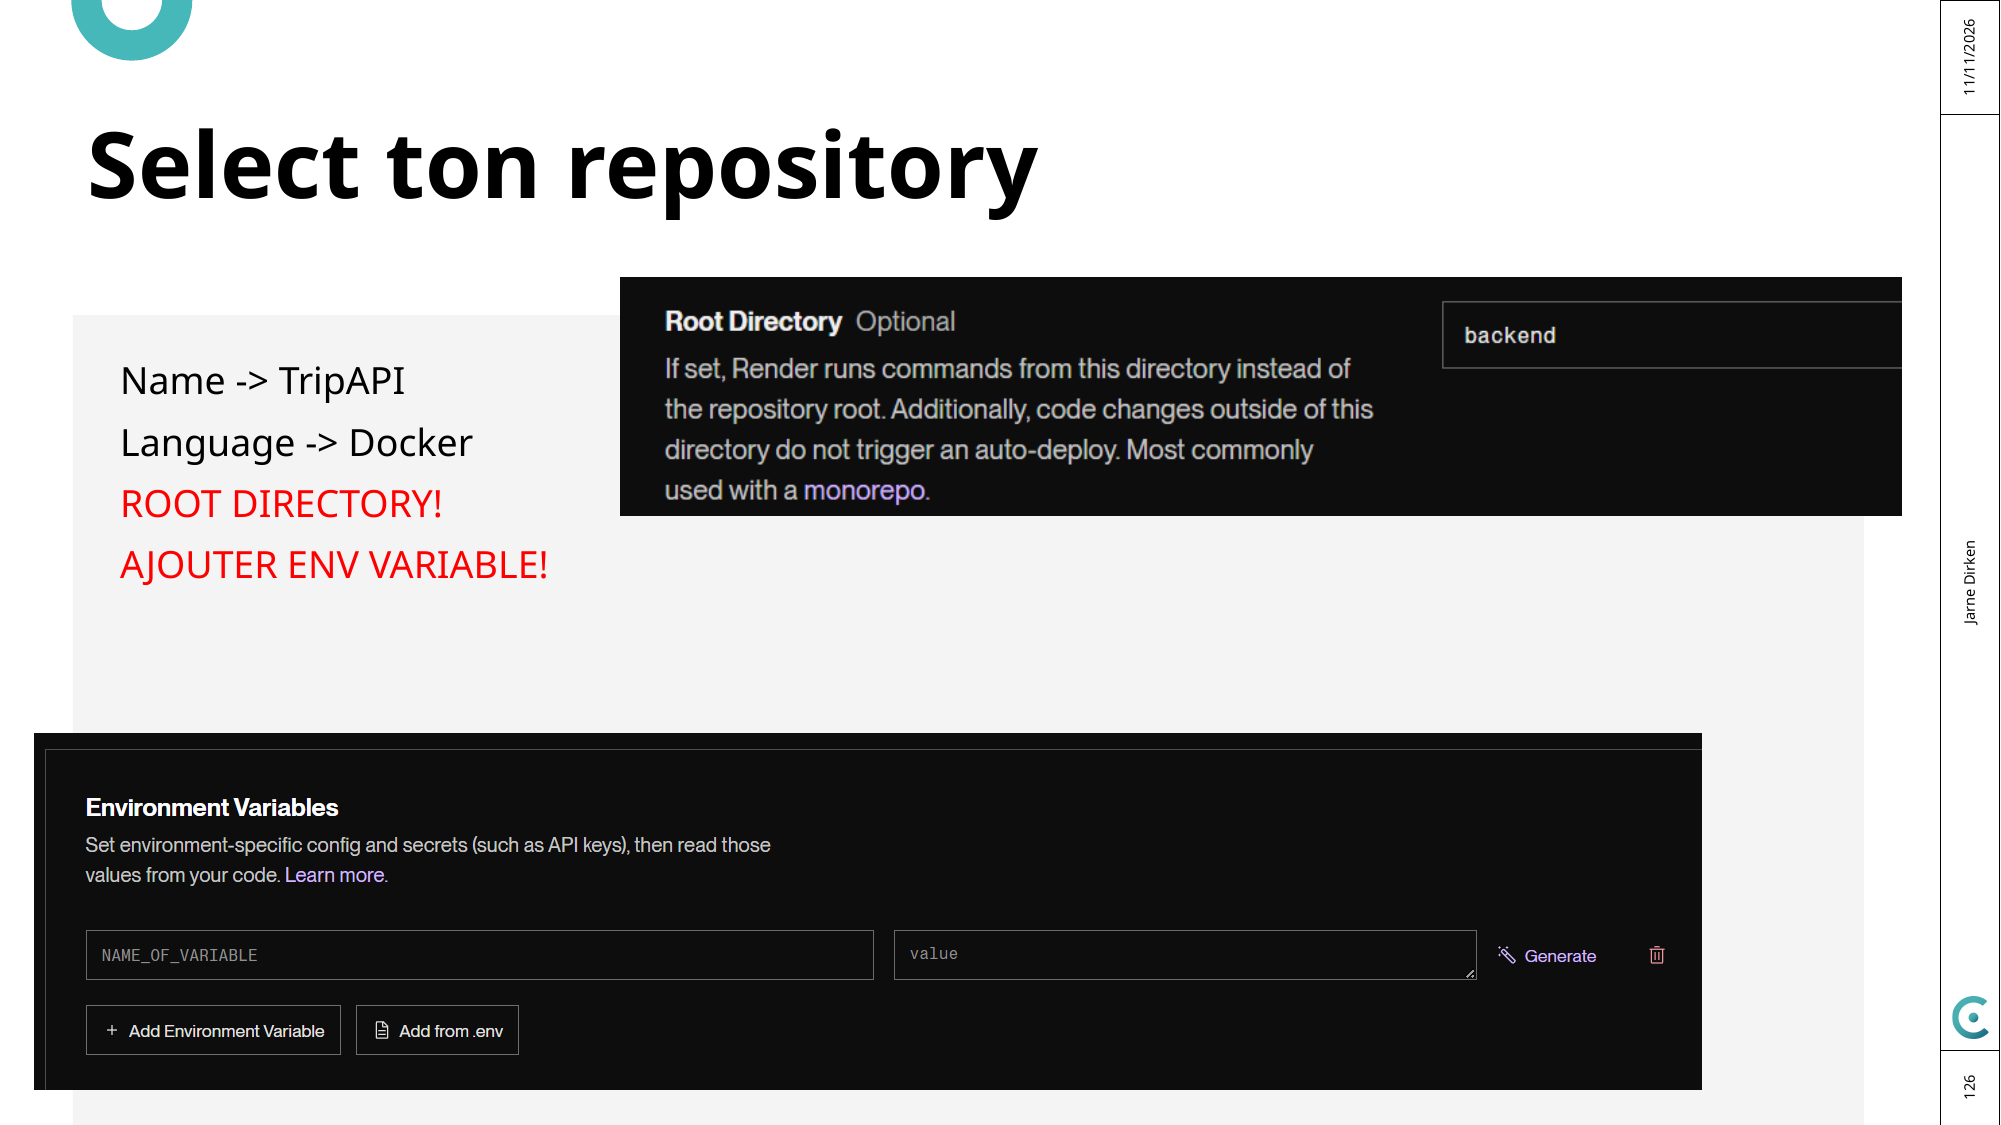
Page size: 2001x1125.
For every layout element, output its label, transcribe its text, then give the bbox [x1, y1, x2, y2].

slide_number 126 [1940, 1050, 2000, 1125]
picture [620, 277, 1902, 516]
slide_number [1940, 0, 2000, 114]
footer Jarne Dirken [1940, 114, 2000, 1050]
title Select ton repository [72, 59, 1863, 278]
picture [34, 733, 1702, 1090]
list Name -> TripAPI Language -> Docker ROOT DIRECTORY! AJOUTER ENV VARIABLE! [72, 315, 1863, 1050]
